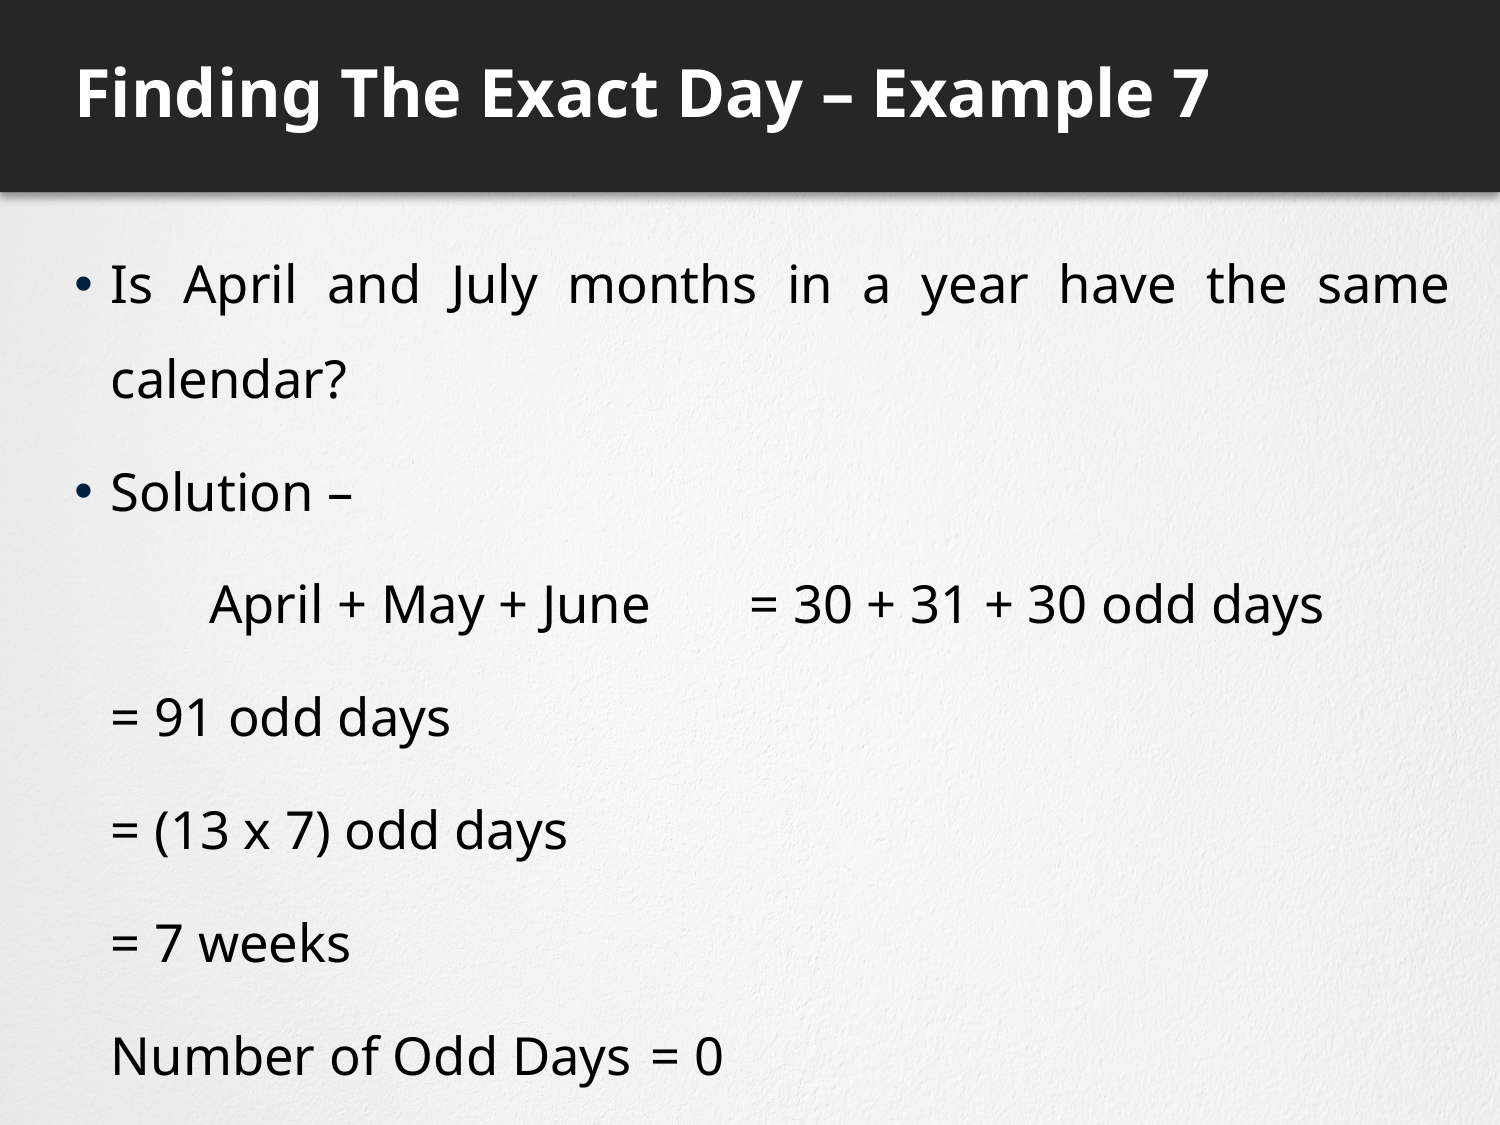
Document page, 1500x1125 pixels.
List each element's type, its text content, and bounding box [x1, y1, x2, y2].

list Is April and July months in a year have the same calendar? Solution – April + May + June = 30 + 31 + 30 odd days = 91 odd days = (13 x 7) odd days = 7 weeks Number of Odd Days = 0 [59, 212, 1468, 1099]
title Finding The Exact Day – Example 7 [59, 0, 1500, 193]
